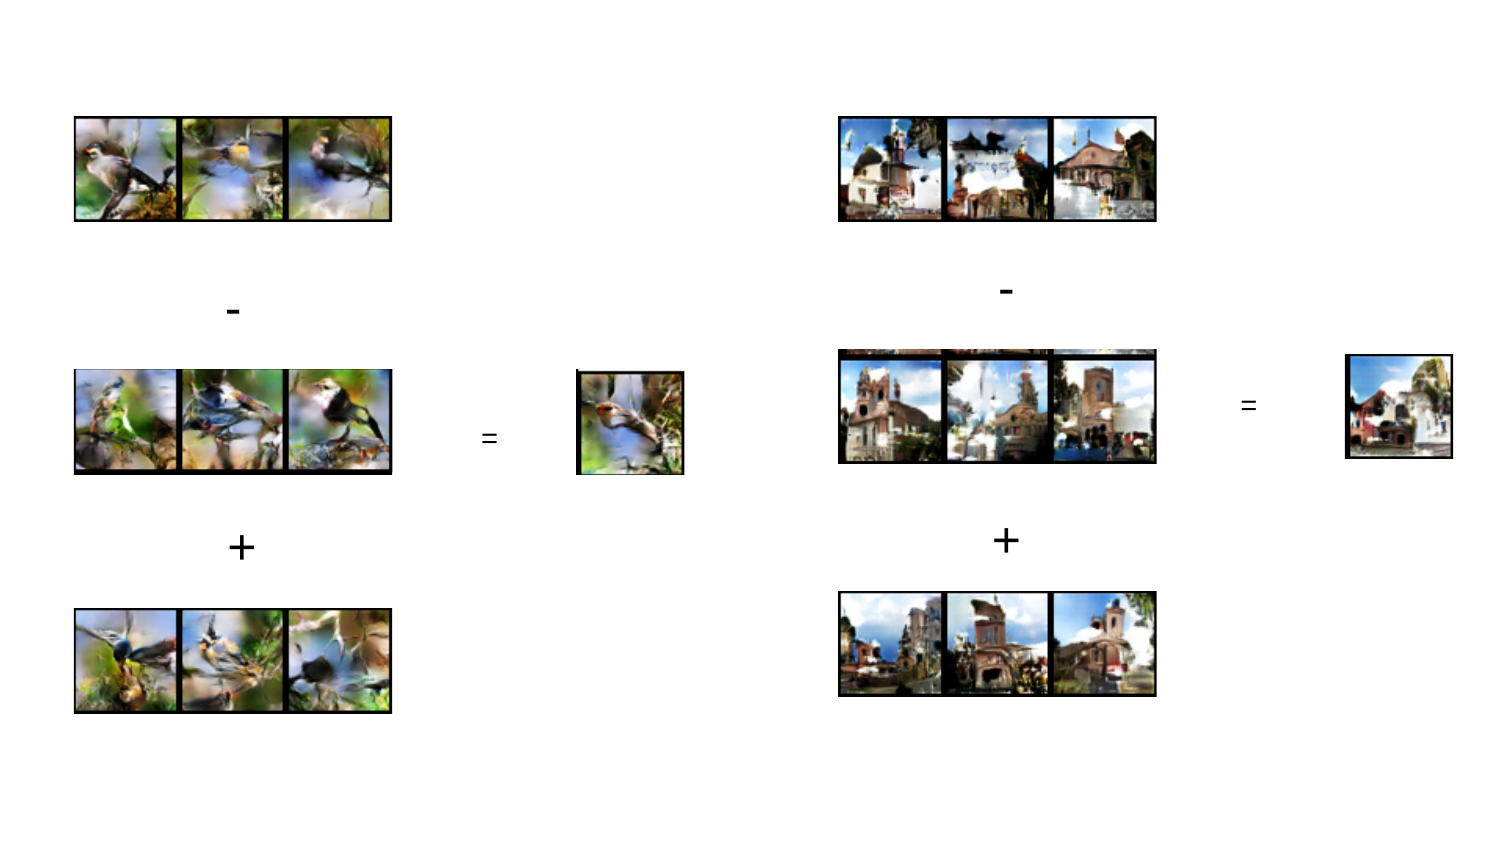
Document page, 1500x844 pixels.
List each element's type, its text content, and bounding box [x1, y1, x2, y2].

picture [1344, 354, 1454, 460]
text_box - [182, 270, 284, 341]
picture [837, 591, 1157, 697]
text_box - [956, 250, 1057, 321]
picture [837, 116, 1157, 222]
picture [73, 608, 393, 714]
picture [73, 116, 393, 222]
text_box + [956, 492, 1057, 564]
text_box + [191, 499, 293, 570]
text_box = [465, 404, 517, 476]
picture [837, 349, 1157, 465]
picture [575, 369, 685, 475]
text_box = [1225, 371, 1276, 442]
picture [73, 369, 393, 475]
